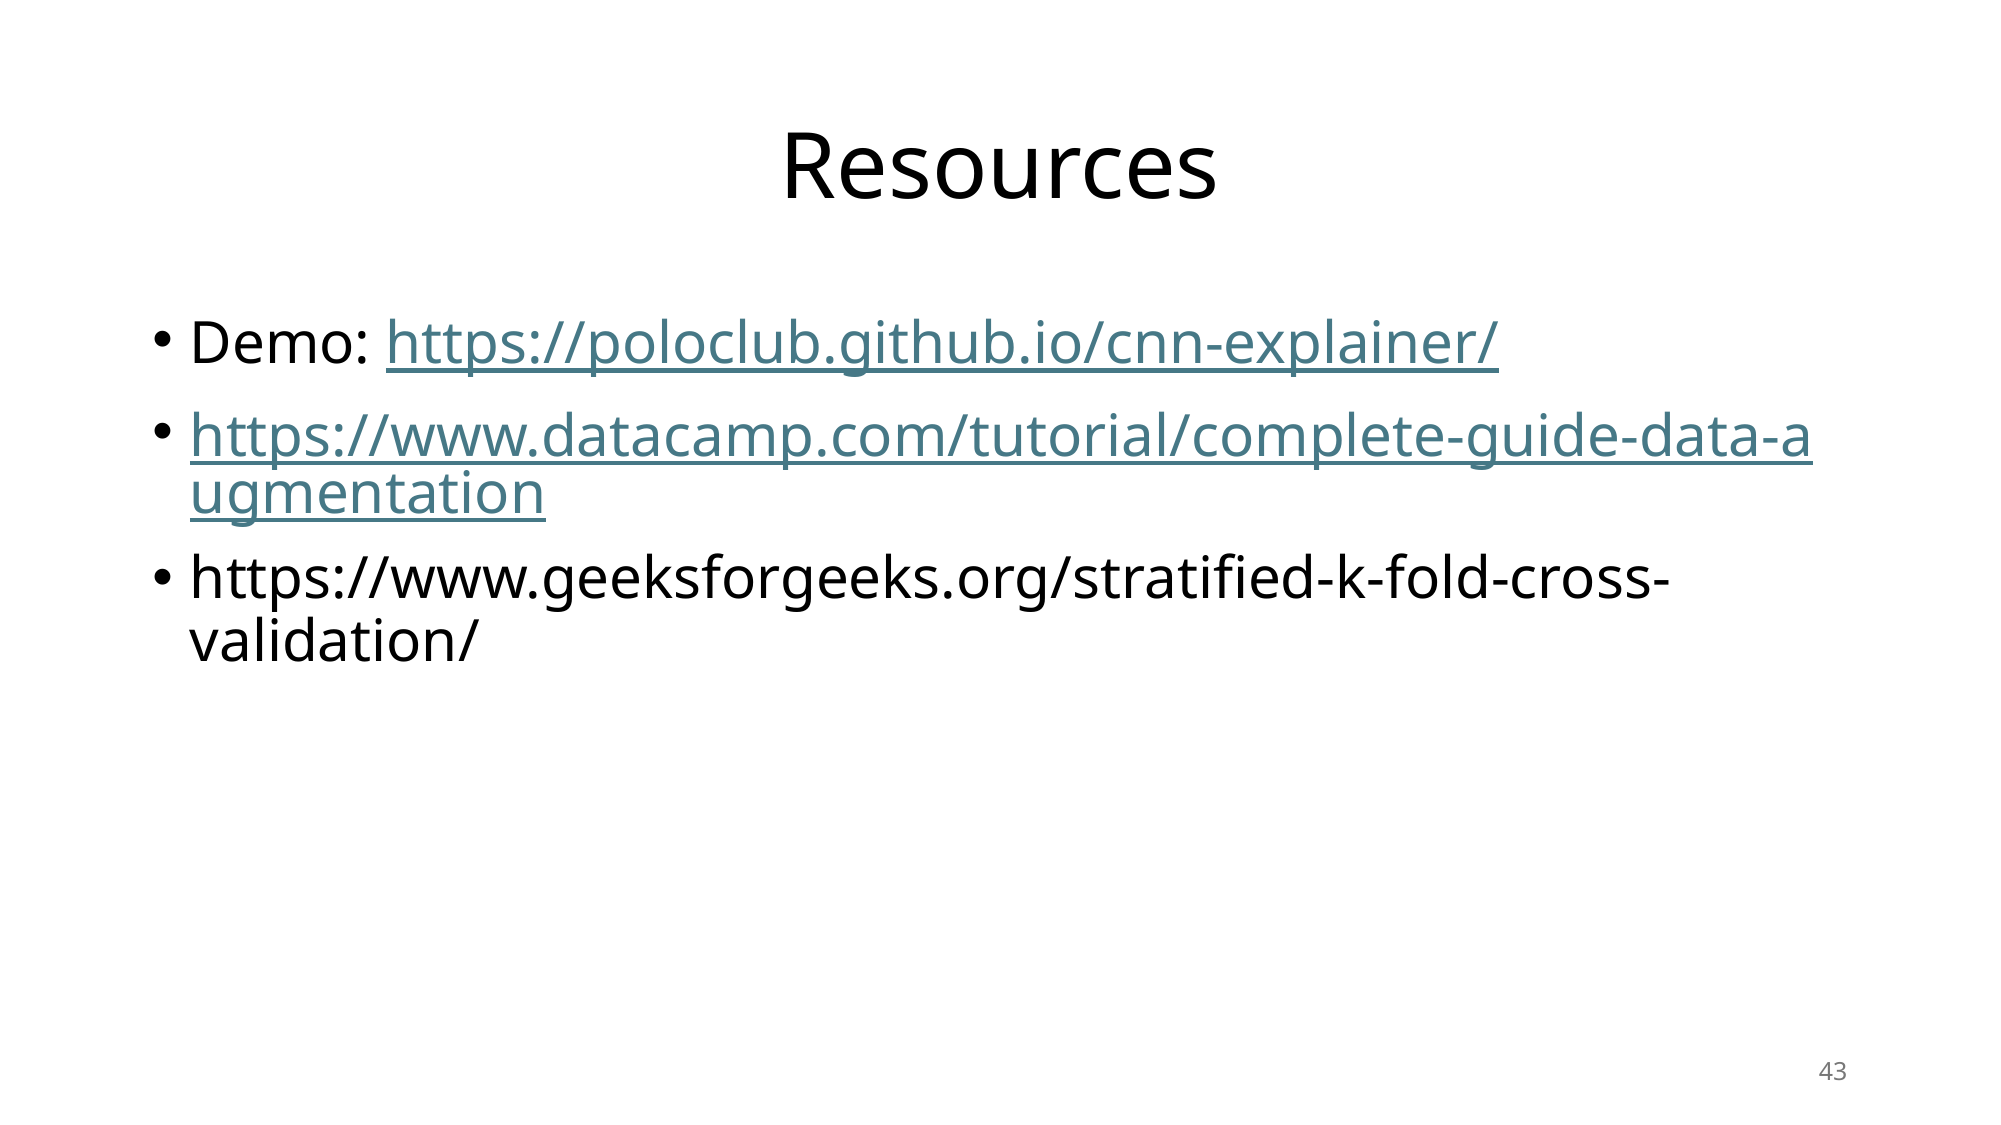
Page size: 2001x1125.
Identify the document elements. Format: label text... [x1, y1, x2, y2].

list Demo: https://poloclub.github.io/cnn-explainer/ https://www.datacamp.com/tutorial/complete-guide-data-augmentation https://www.geeksforgeeks.org/stratified-k-fold-cross-validation/ [137, 299, 1863, 1014]
title Resources [137, 59, 1863, 278]
slide_number 43 [1412, 1042, 1863, 1103]
